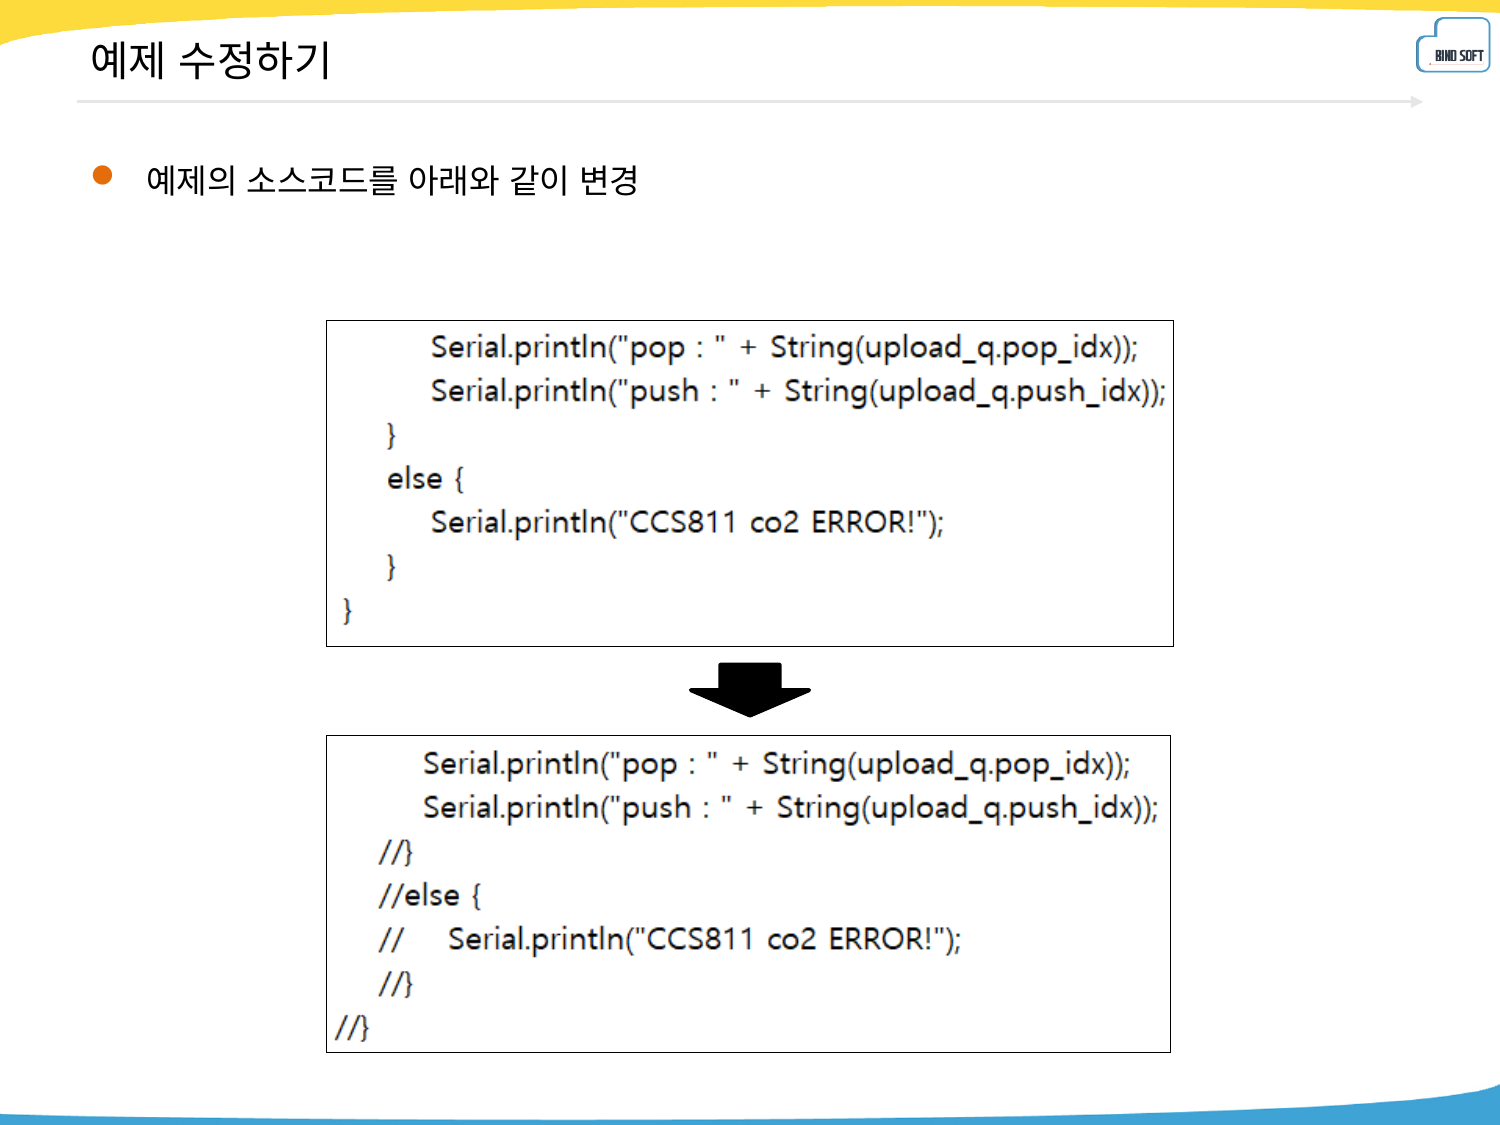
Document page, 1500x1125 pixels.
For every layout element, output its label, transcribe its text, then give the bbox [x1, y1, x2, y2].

text_box [688, 662, 812, 718]
picture [0, 0, 1500, 74]
picture [0, 1084, 1500, 1125]
picture [326, 320, 1174, 648]
list 예제의 소스코드를 아래와 같이 변경 [75, 152, 1425, 1055]
picture [326, 734, 1171, 1053]
title 예제 수정하기 [75, 11, 1425, 108]
